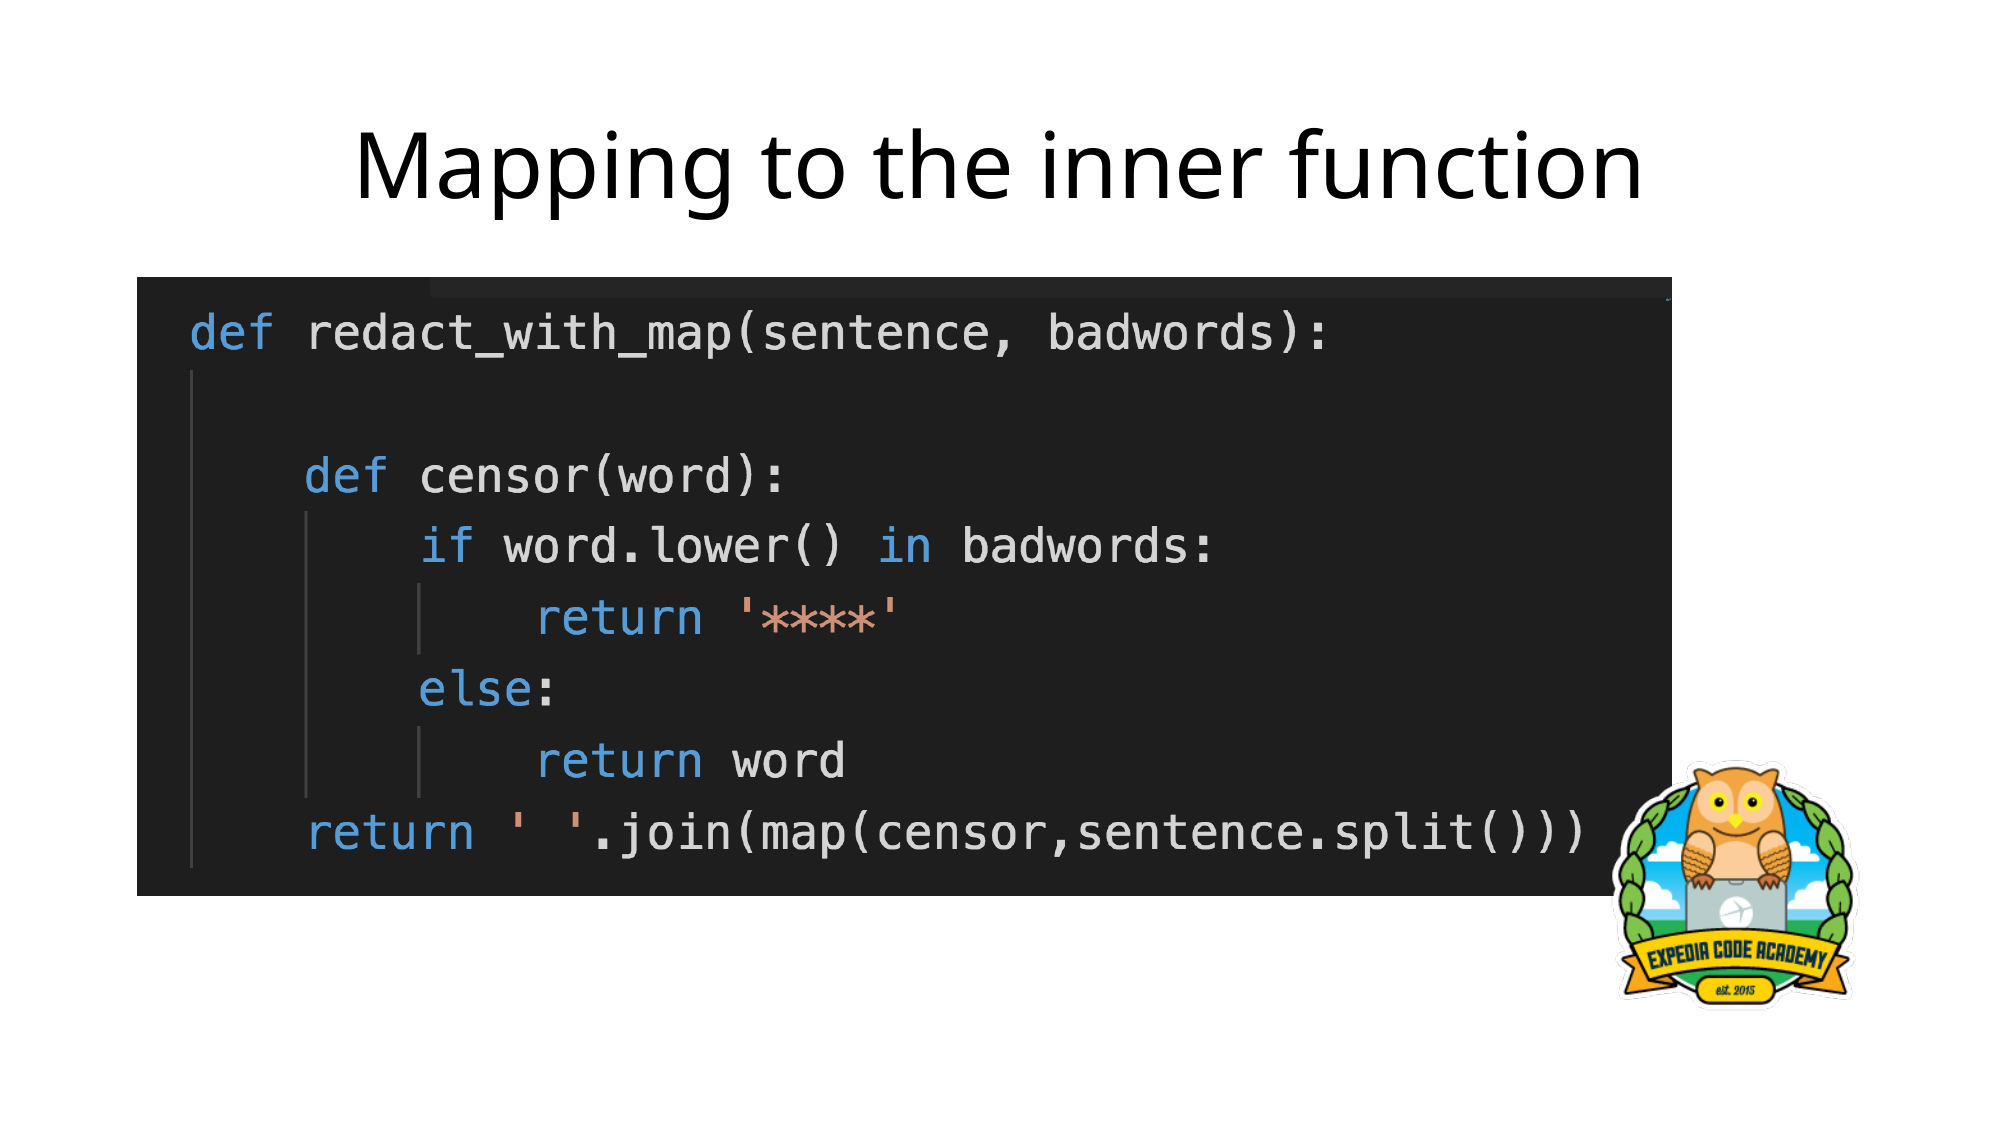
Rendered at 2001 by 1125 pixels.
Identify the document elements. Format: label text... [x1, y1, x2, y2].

picture [1607, 758, 1863, 1014]
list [137, 277, 1672, 896]
title Mapping to the inner function [137, 59, 1863, 278]
